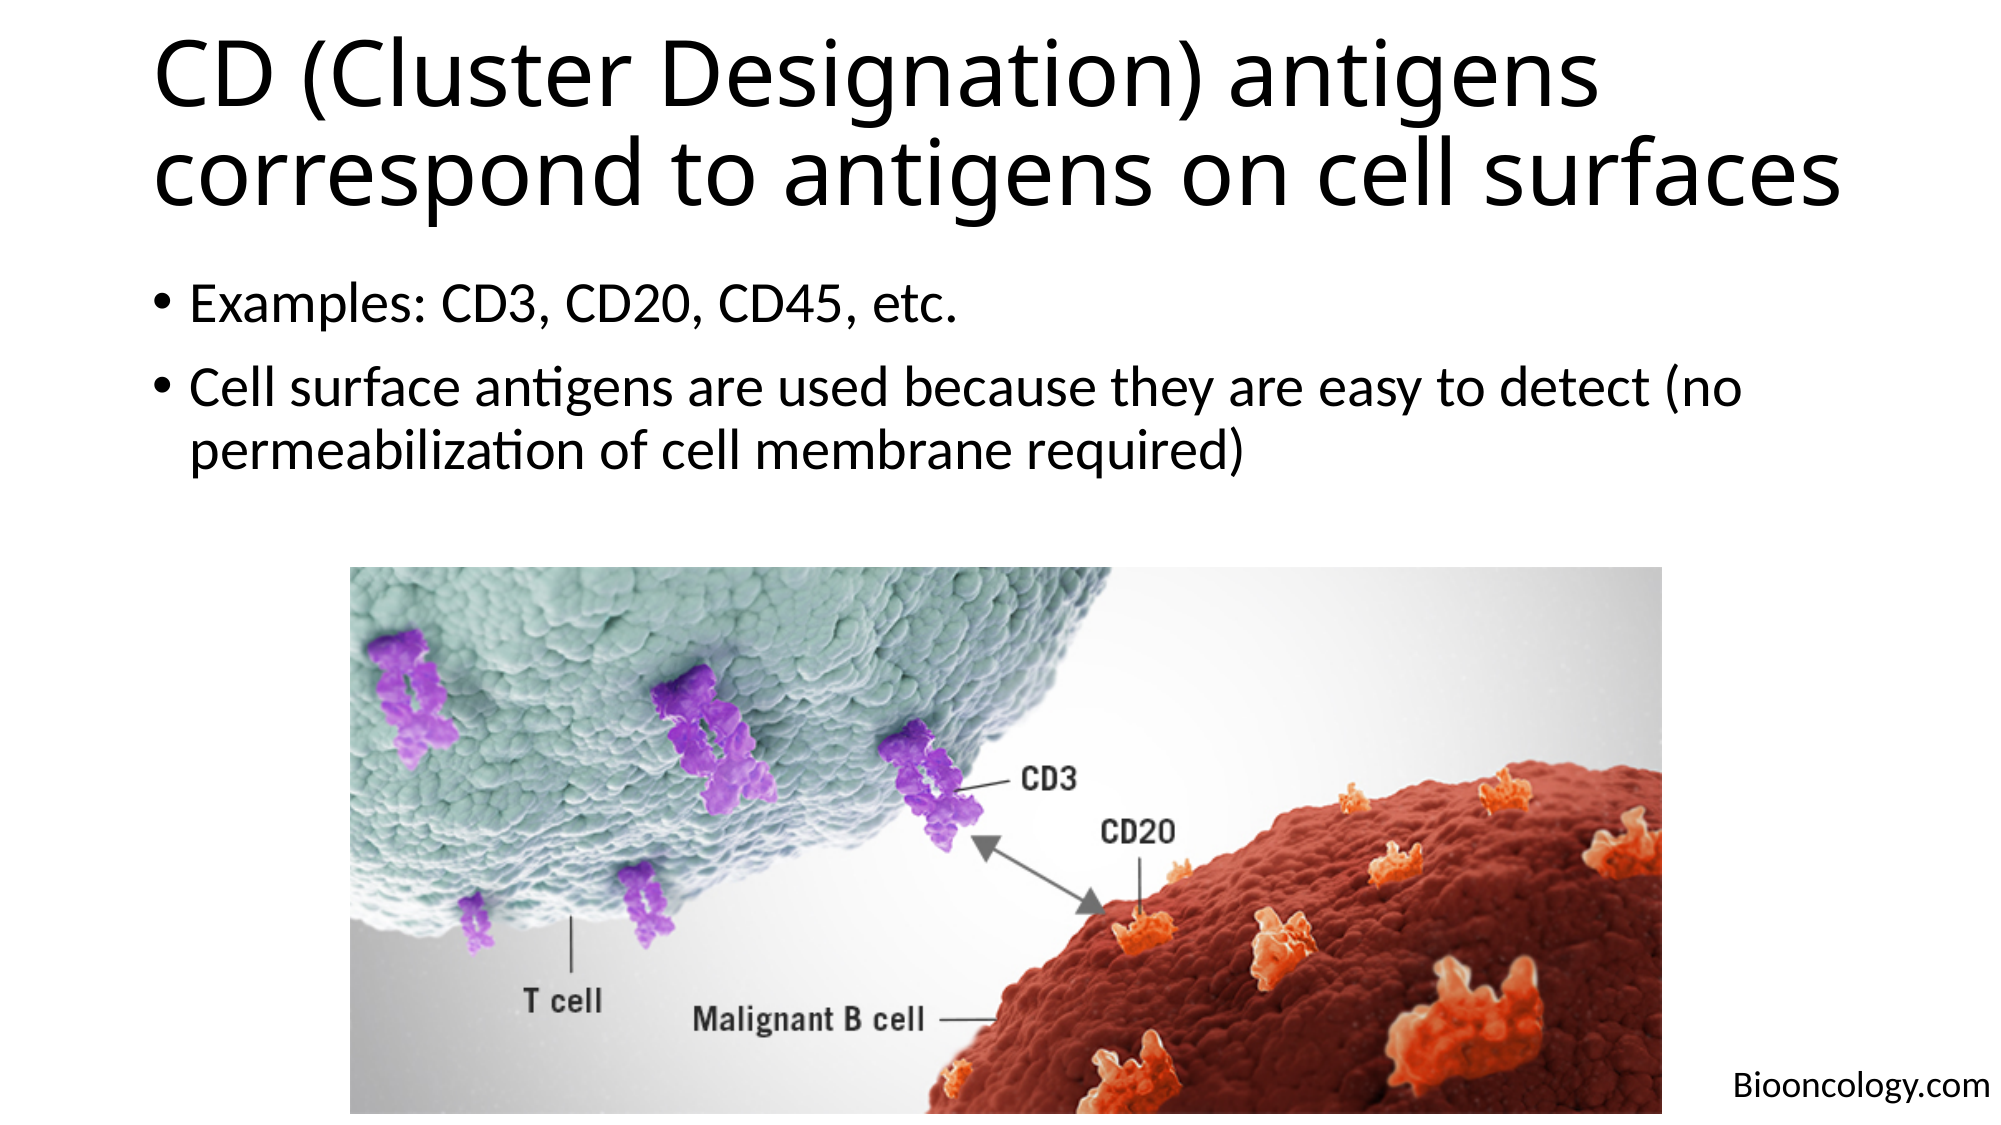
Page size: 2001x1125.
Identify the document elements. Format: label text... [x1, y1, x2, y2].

list Examples: CD3, CD20, CD45, etc. Cell surface antigens are used because they are easy to detect (no permeabilization of cell membrane required) [137, 264, 1863, 517]
title CD (Cluster Designation) antigens correspond to antigens on cell surfaces [137, 17, 1863, 236]
text_box Biooncology.com [1718, 1052, 2000, 1113]
picture [350, 567, 1662, 1114]
